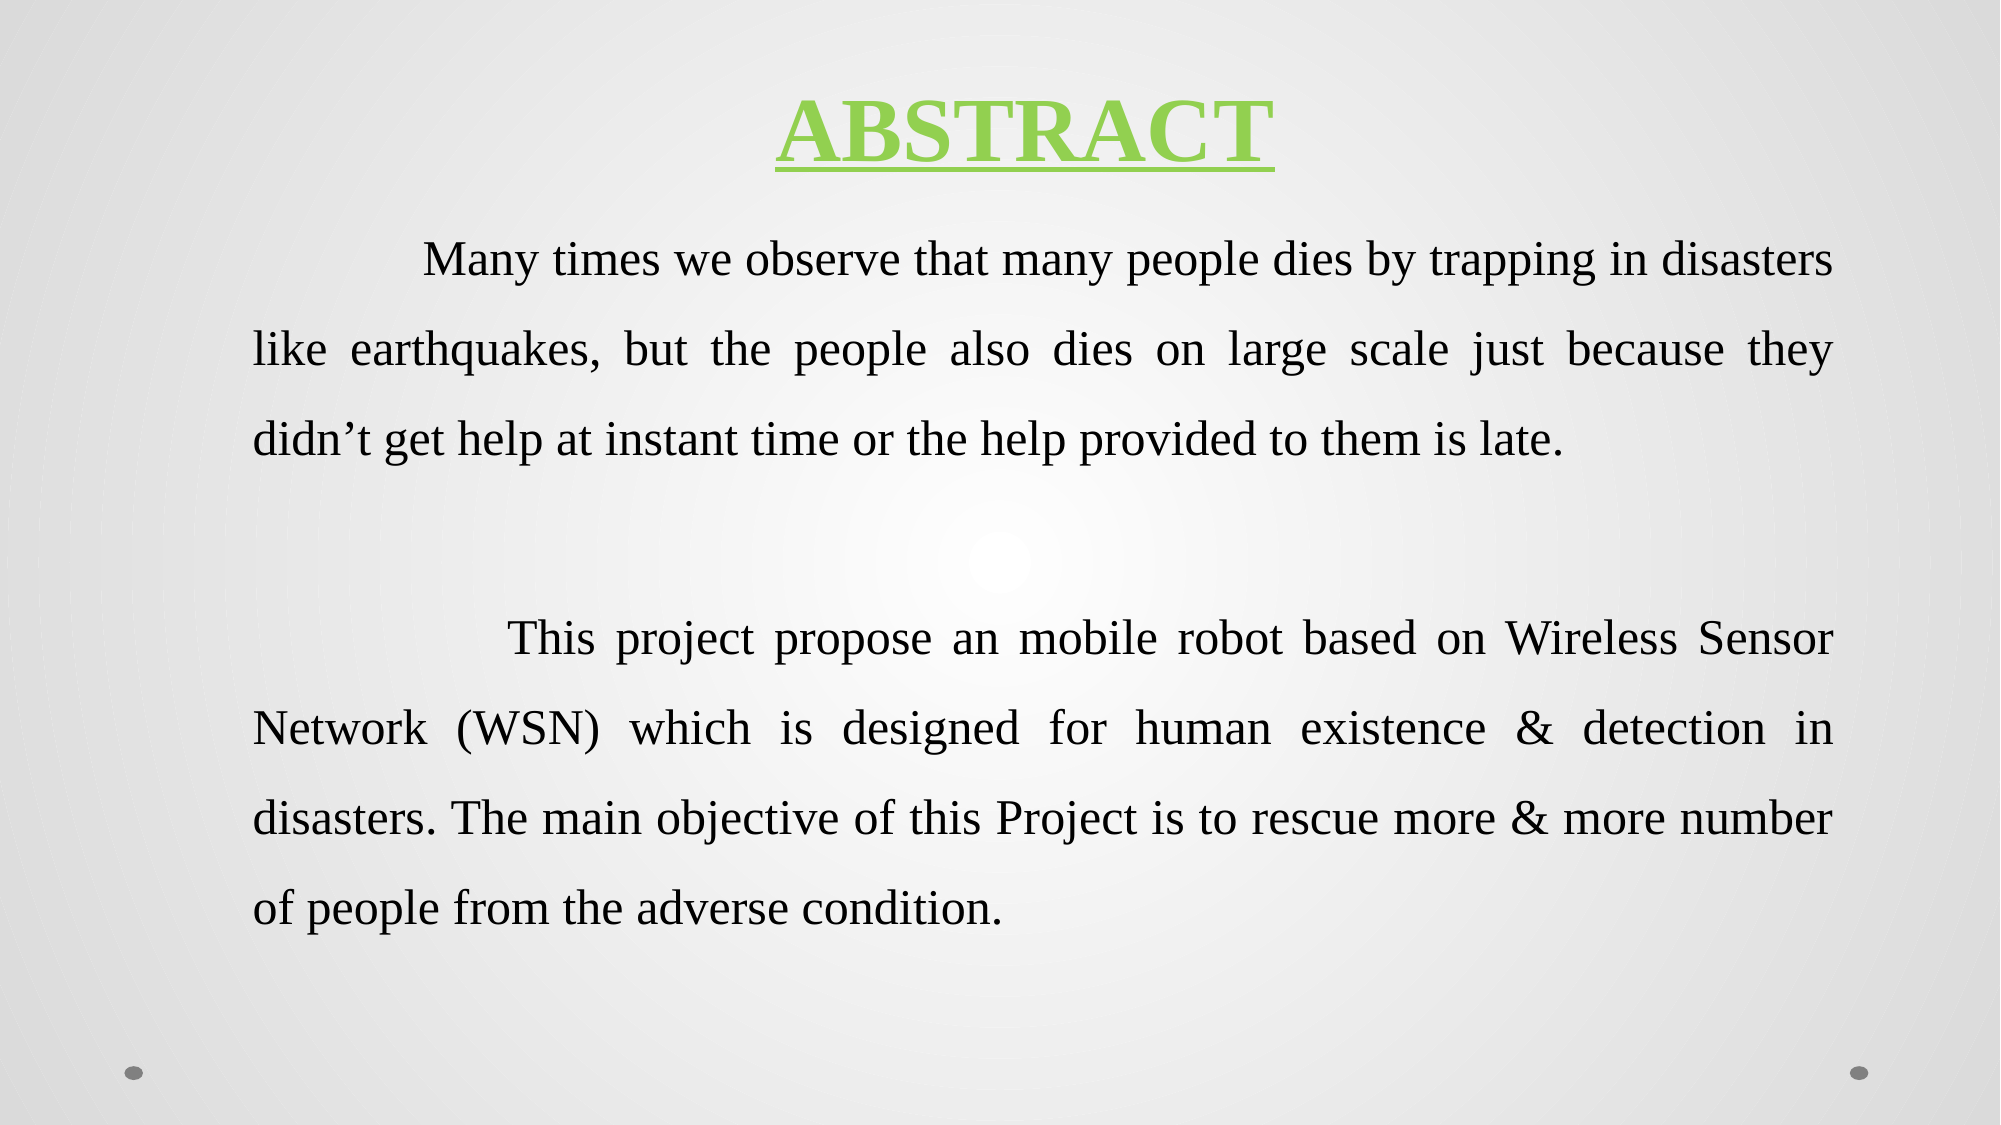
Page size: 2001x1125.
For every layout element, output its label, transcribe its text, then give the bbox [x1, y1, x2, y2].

title ABSTRACT [350, 50, 1700, 187]
subtitle Many times we observe that many people dies by trapping in disasters like earthquakes, but the people also dies on large scale just because they didn’t get help at instant time or the help provided to them is late. This project propose an mobile robot based on Wireless Sensor Network (WSN) which is designed for human existence & detection in disasters. The main objective of this Project is to rescue more & more number of people from the adverse condition. [237, 187, 1850, 1075]
